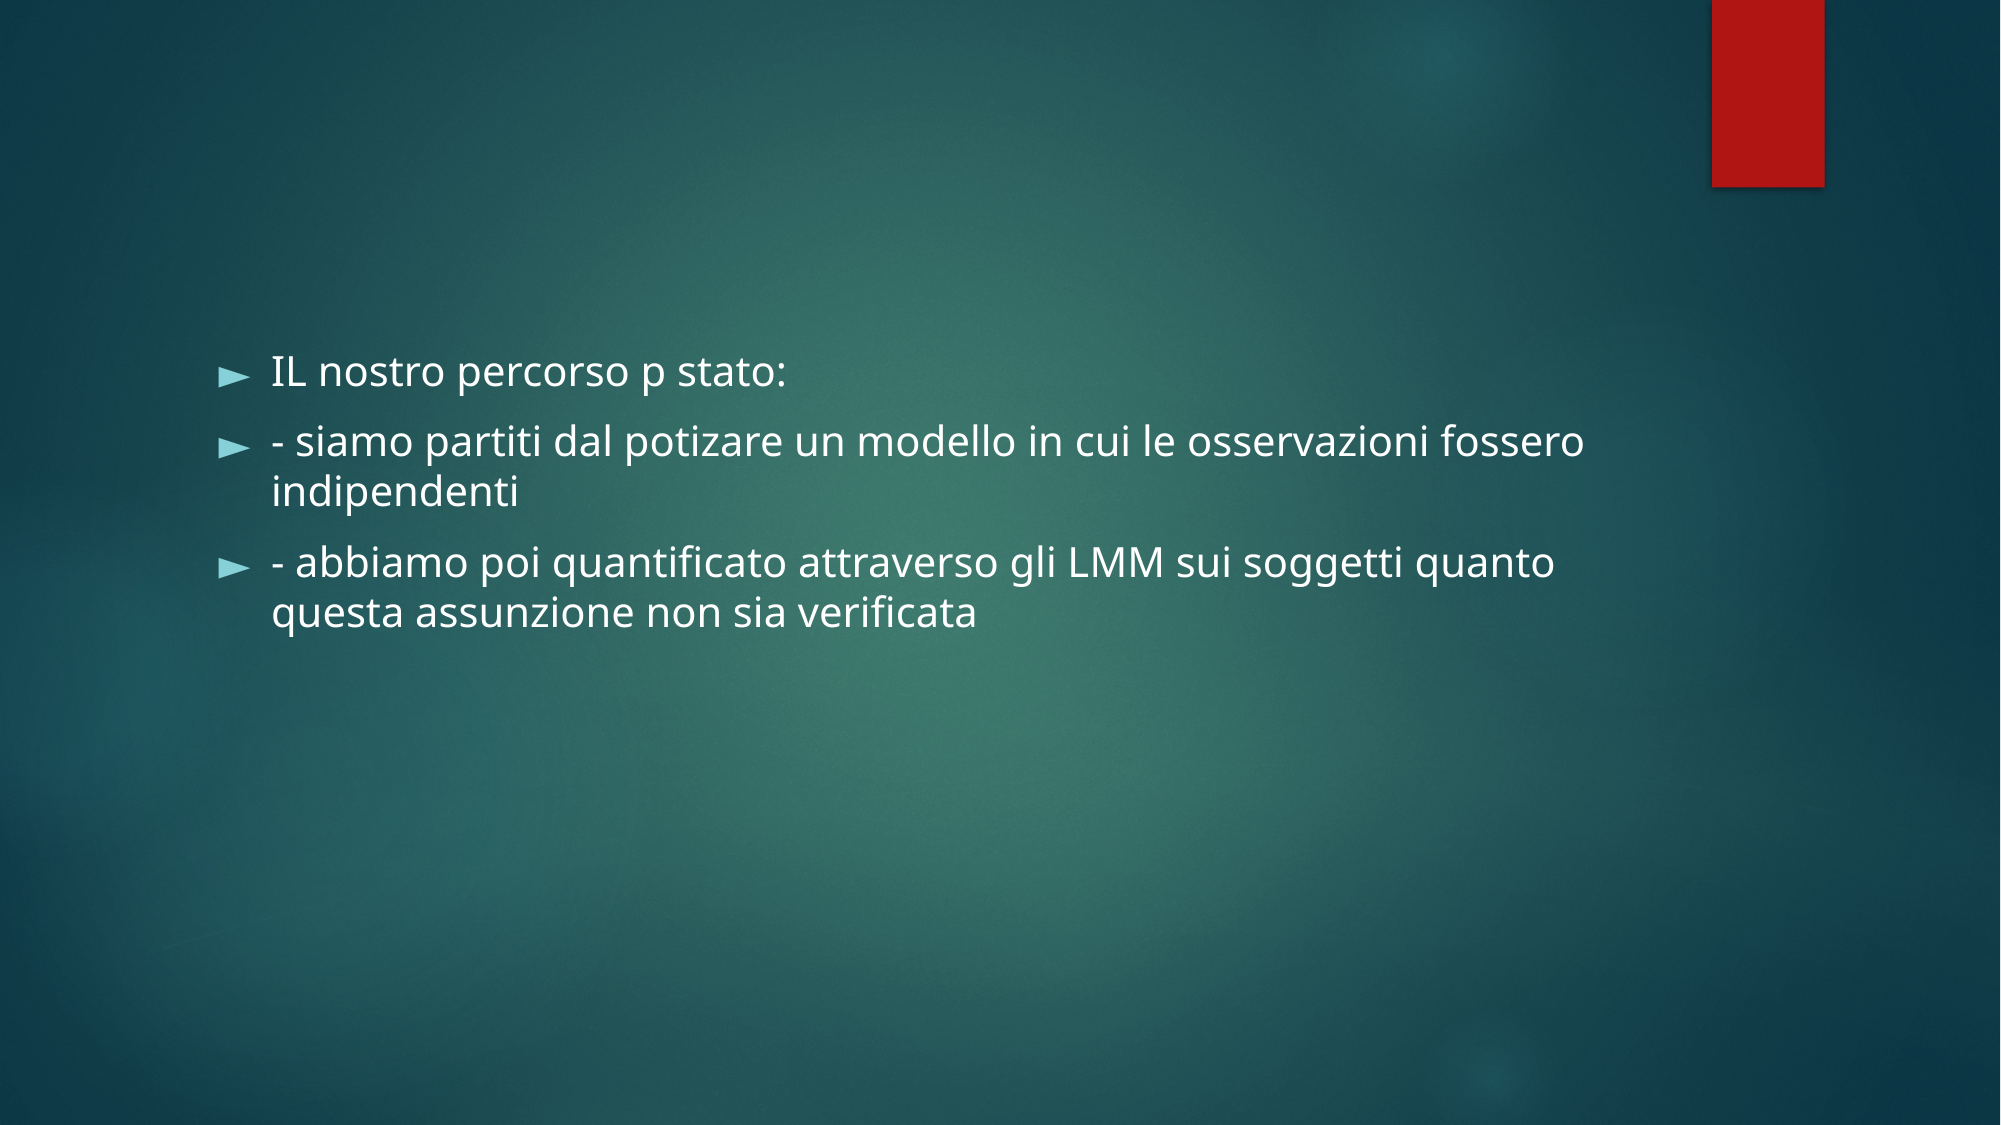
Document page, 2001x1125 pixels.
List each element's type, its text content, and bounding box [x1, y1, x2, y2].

picture [0, 0, 2001, 1125]
list IL nostro percorso p stato: - siamo partiti dal potizare un modello in cui le osservazioni fossero indipendenti - abbiamo poi quantificato attraverso gli LMM sui soggetti quanto questa assunzione non sia verificata [181, 336, 1649, 1025]
